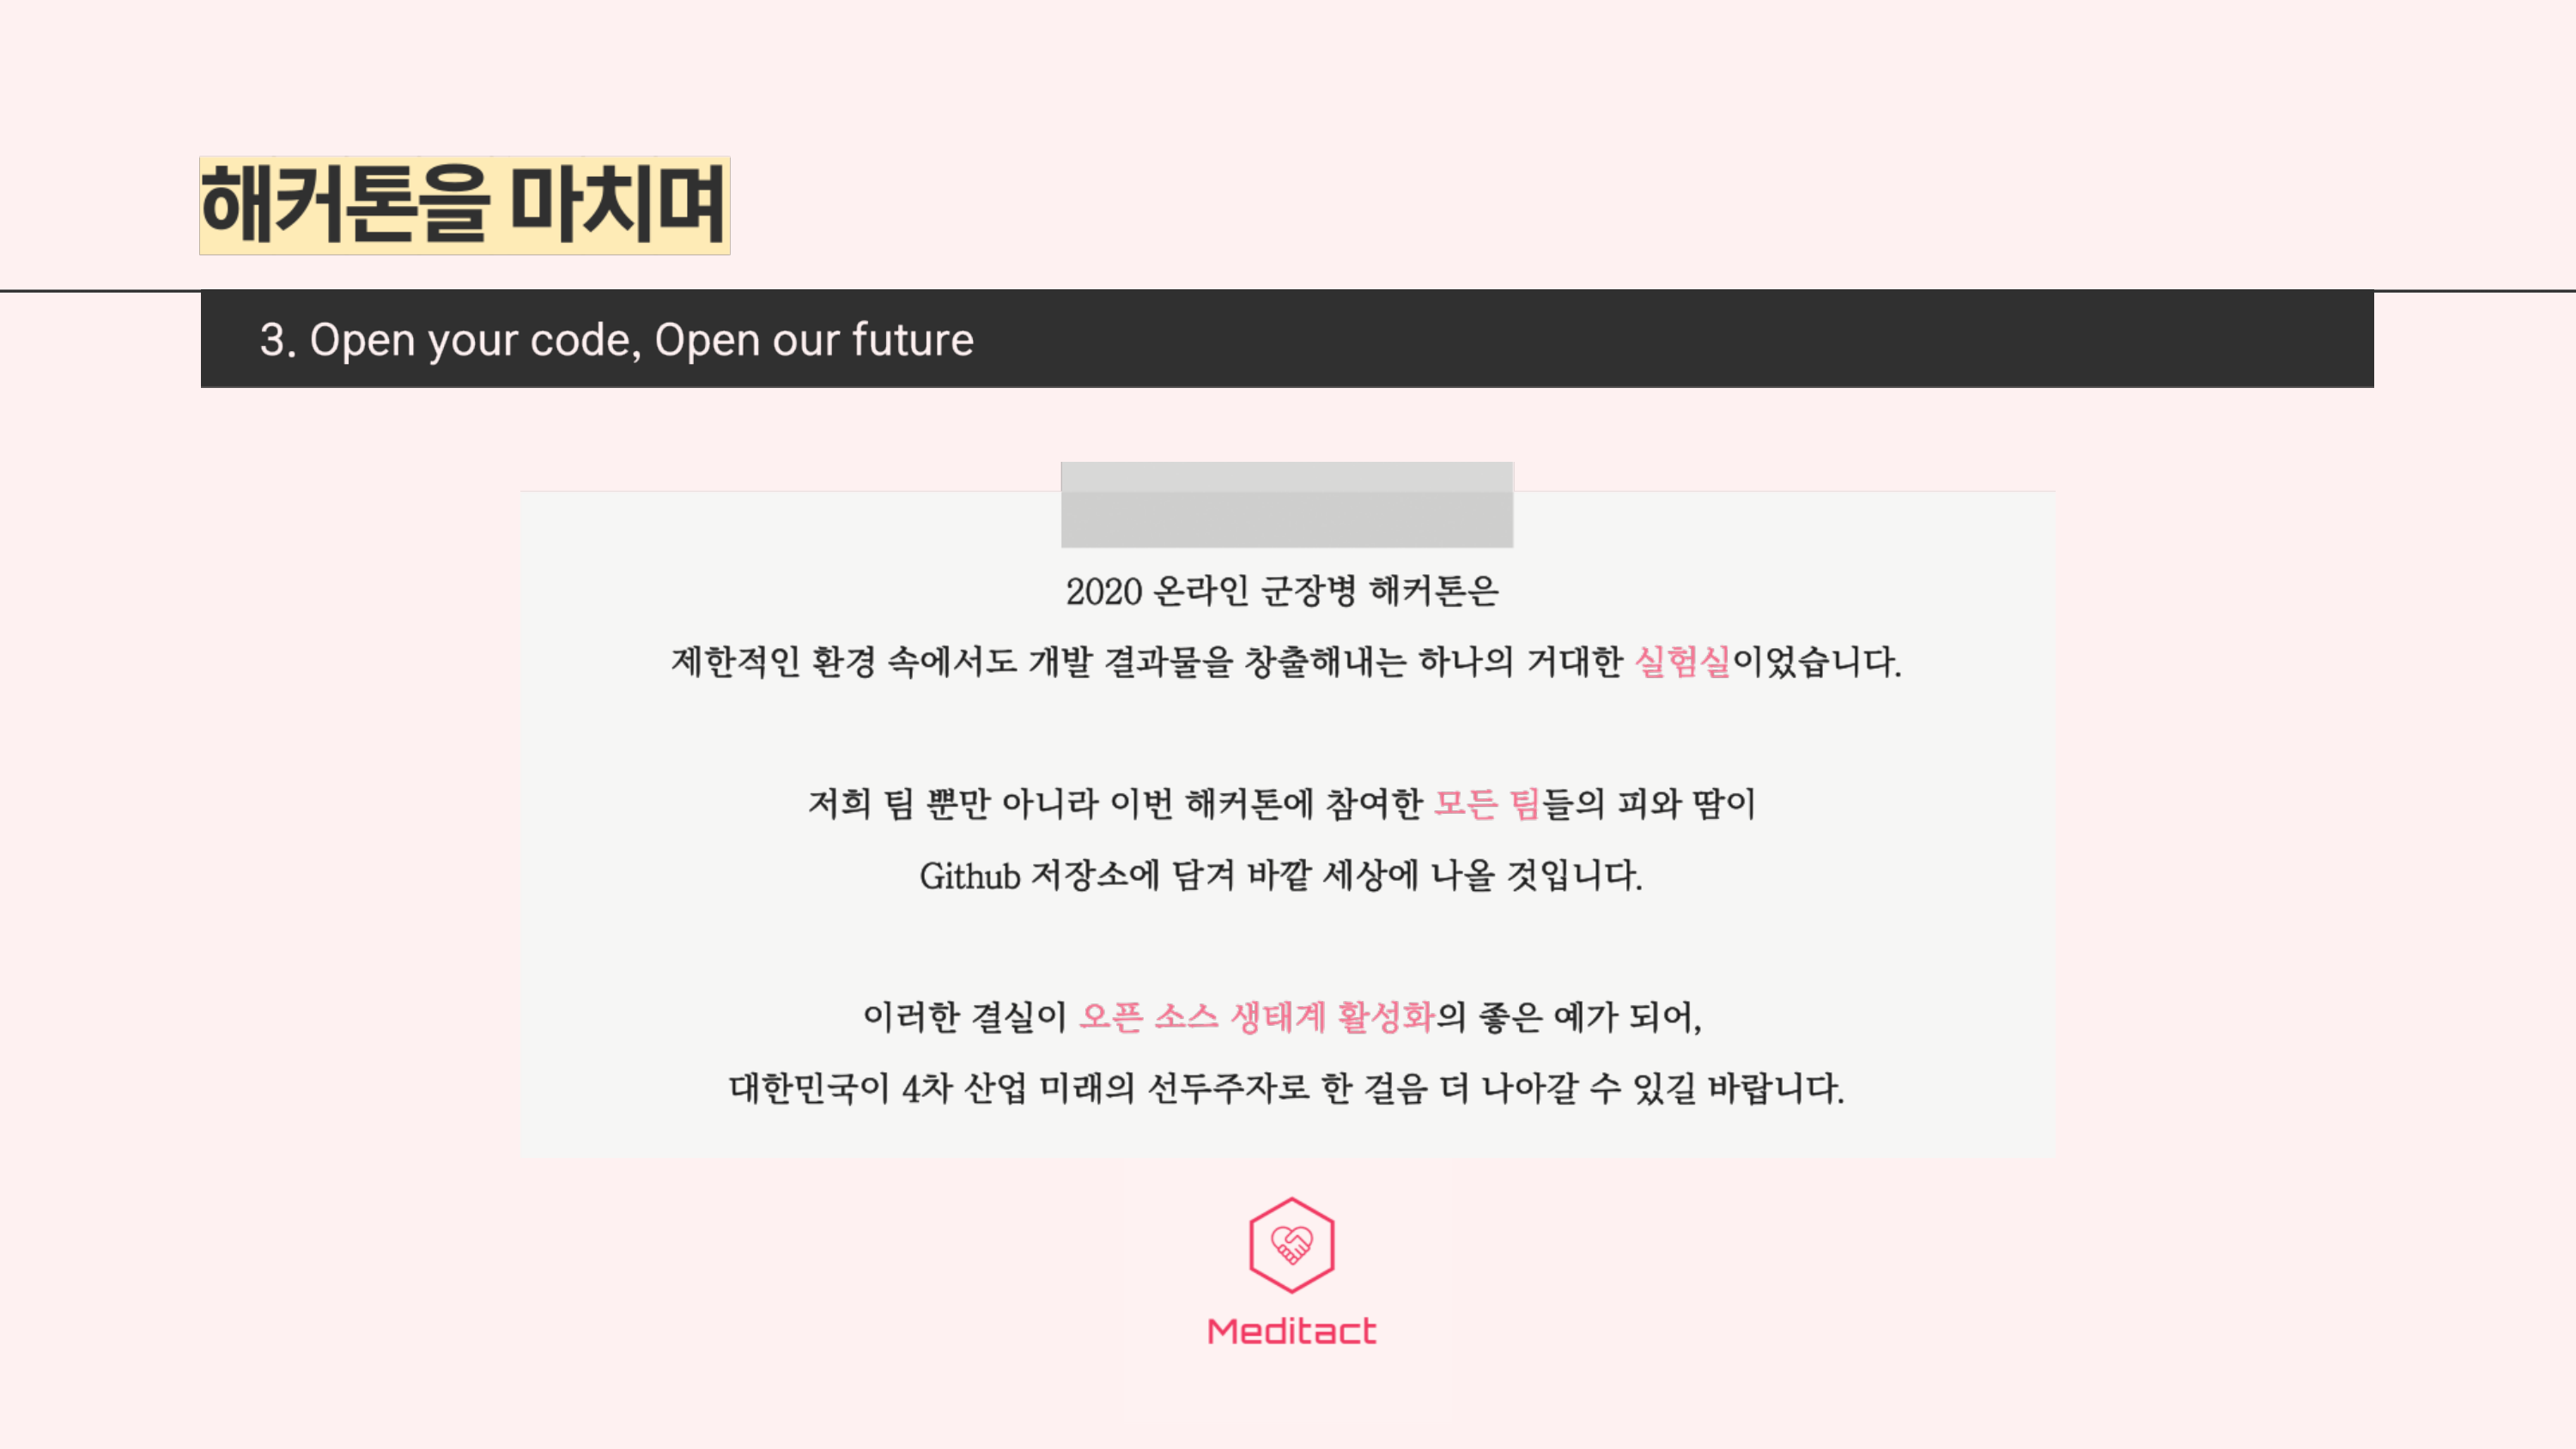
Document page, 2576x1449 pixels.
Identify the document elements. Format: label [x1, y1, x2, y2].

picture [186, 132, 767, 288]
text_box [0, 289, 185, 293]
text_box [201, 289, 2374, 388]
picture [331, 561, 1921, 1176]
text_box [2379, 289, 2576, 293]
picture [252, 304, 993, 384]
text_box [520, 462, 2056, 1159]
text_box [1123, 1185, 1452, 1425]
